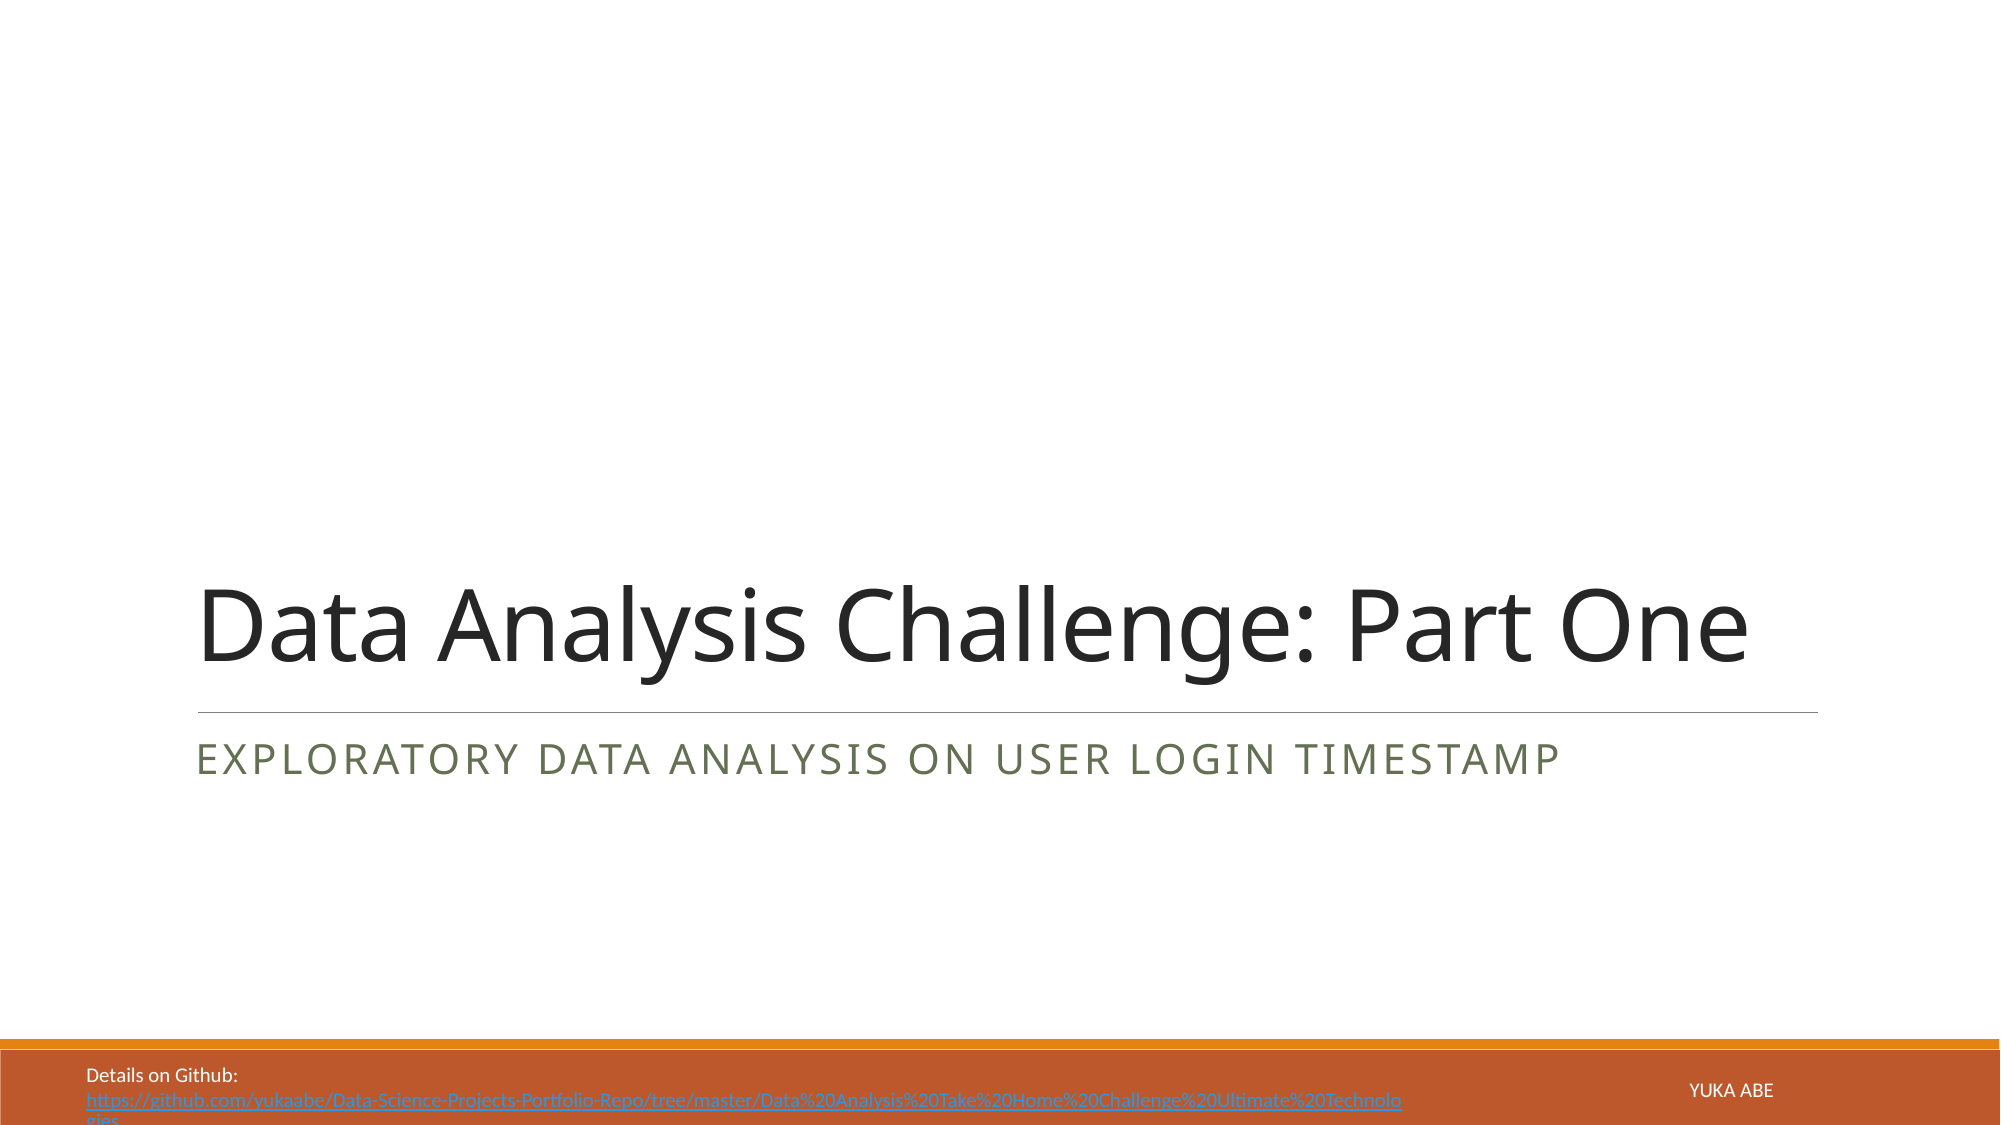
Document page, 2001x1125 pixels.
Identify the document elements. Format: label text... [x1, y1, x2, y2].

footer YUKA ABE [1336, 1059, 2000, 1120]
subtitle Exploratory data analysis on USER Login Timestamp [180, 730, 1831, 919]
title Data Analysis Challenge: Part One [180, 104, 1831, 690]
